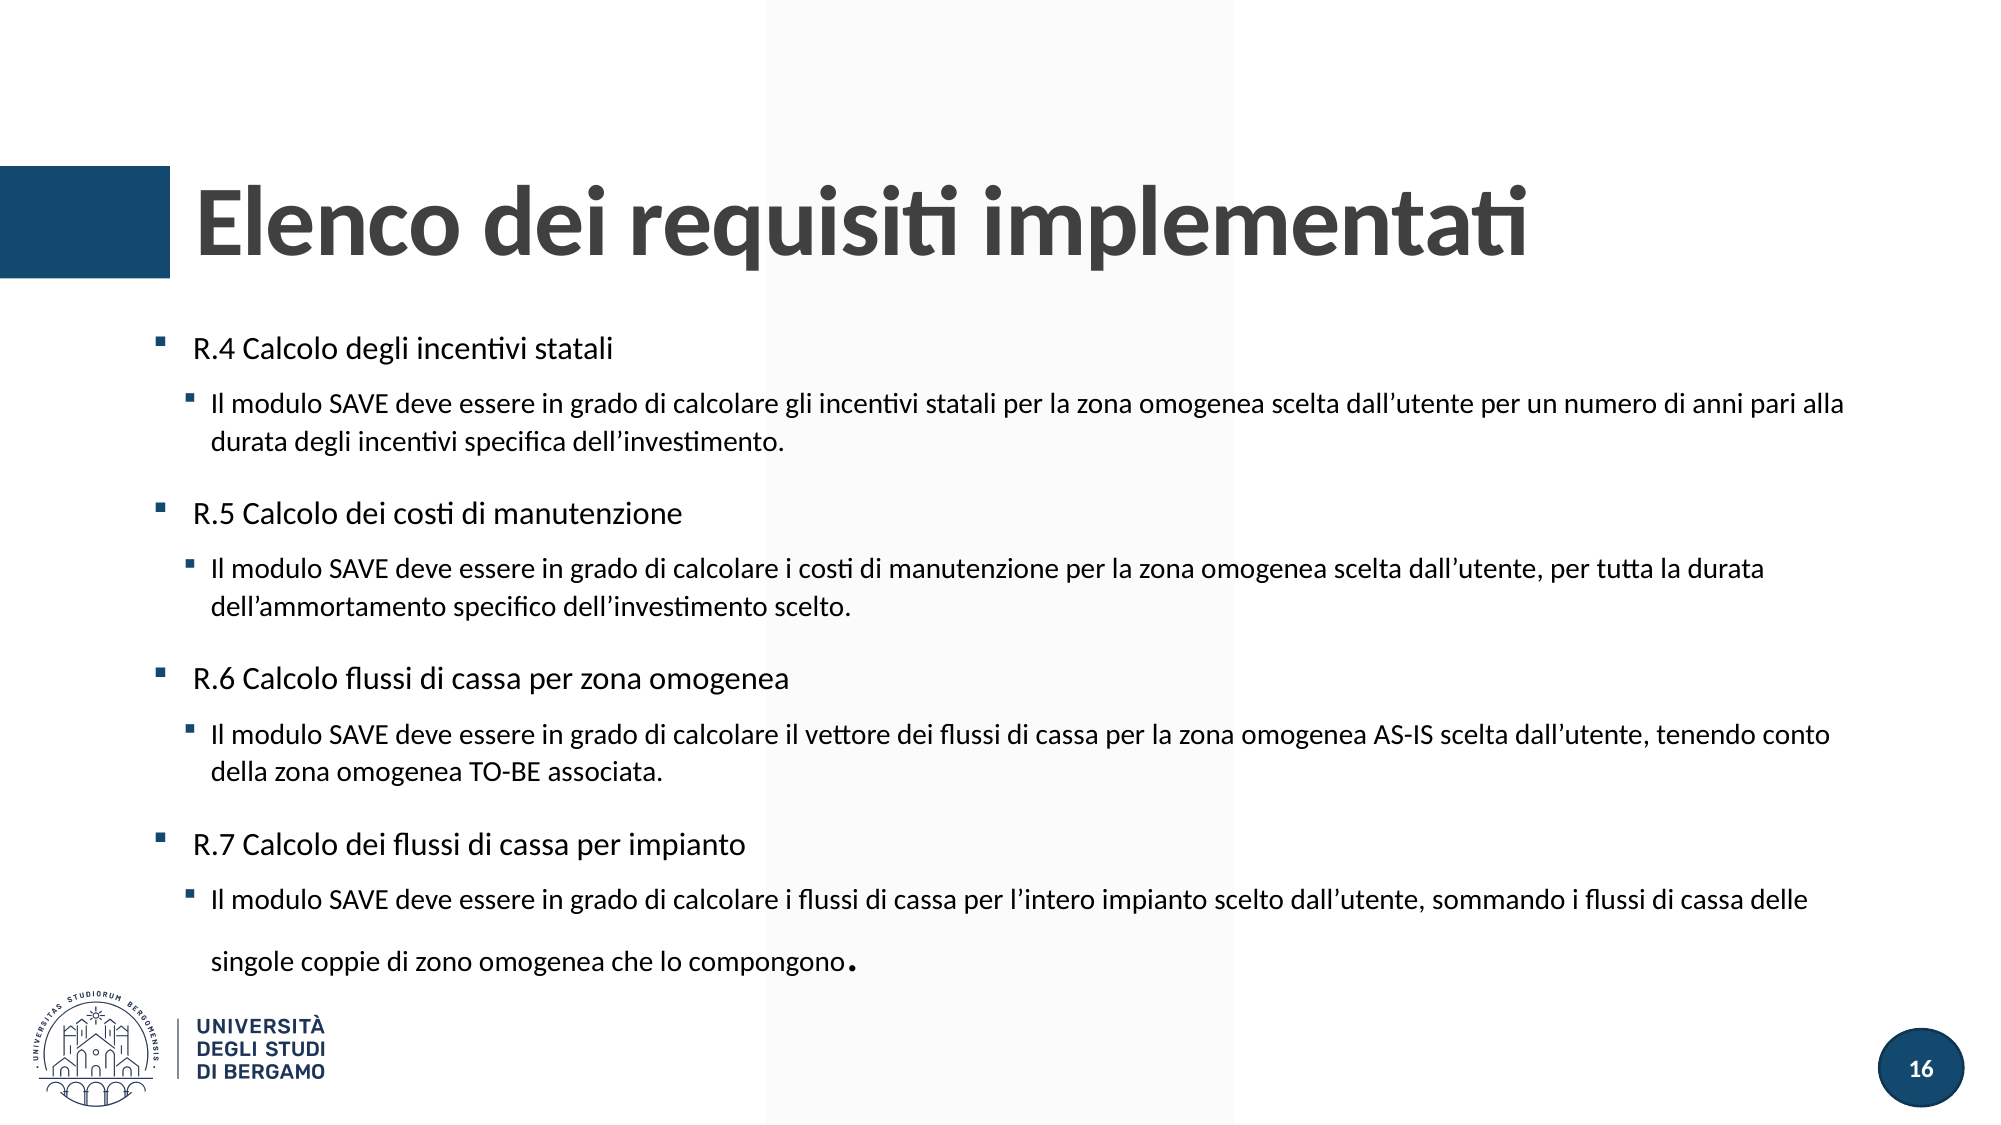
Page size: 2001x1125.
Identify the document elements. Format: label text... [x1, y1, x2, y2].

title Elenco dei requisiti implementati [180, 47, 1830, 285]
picture [33, 990, 325, 1107]
text_box 16 [1877, 1027, 1965, 1108]
list R.4 Calcolo degli incentivi statali Il modulo SAVE deve essere in grado di calcolare gli incentivi statali per la zona omogenea scelta dall’utente per un numero di anni pari alla durata degli incentivi specifica dell’investimento. R.5 Calcolo dei costi di manutenzione Il modulo SAVE deve essere in grado di calcolare i costi di manutenzione per la zona omogenea scelta dall’utente, per tutta la durata dell’ammortamento specifico dell’investimento scelto. R.6 Calcolo flussi di cassa per zona omogenea Il modulo SAVE deve essere in grado di calcolare il vettore dei flussi di cassa per la zona omogenea AS-IS scelta dall’utente, tenendo conto della zona omogenea TO-BE associata. R.7 Calcolo dei flussi di cassa per impianto Il modulo SAVE deve essere in grado di calcolare i flussi di cassa per l’intero impianto scelto dall’utente, sommando i flussi di cassa delle singole coppie di zono omogenea che lo compongono. [124, 316, 1880, 992]
